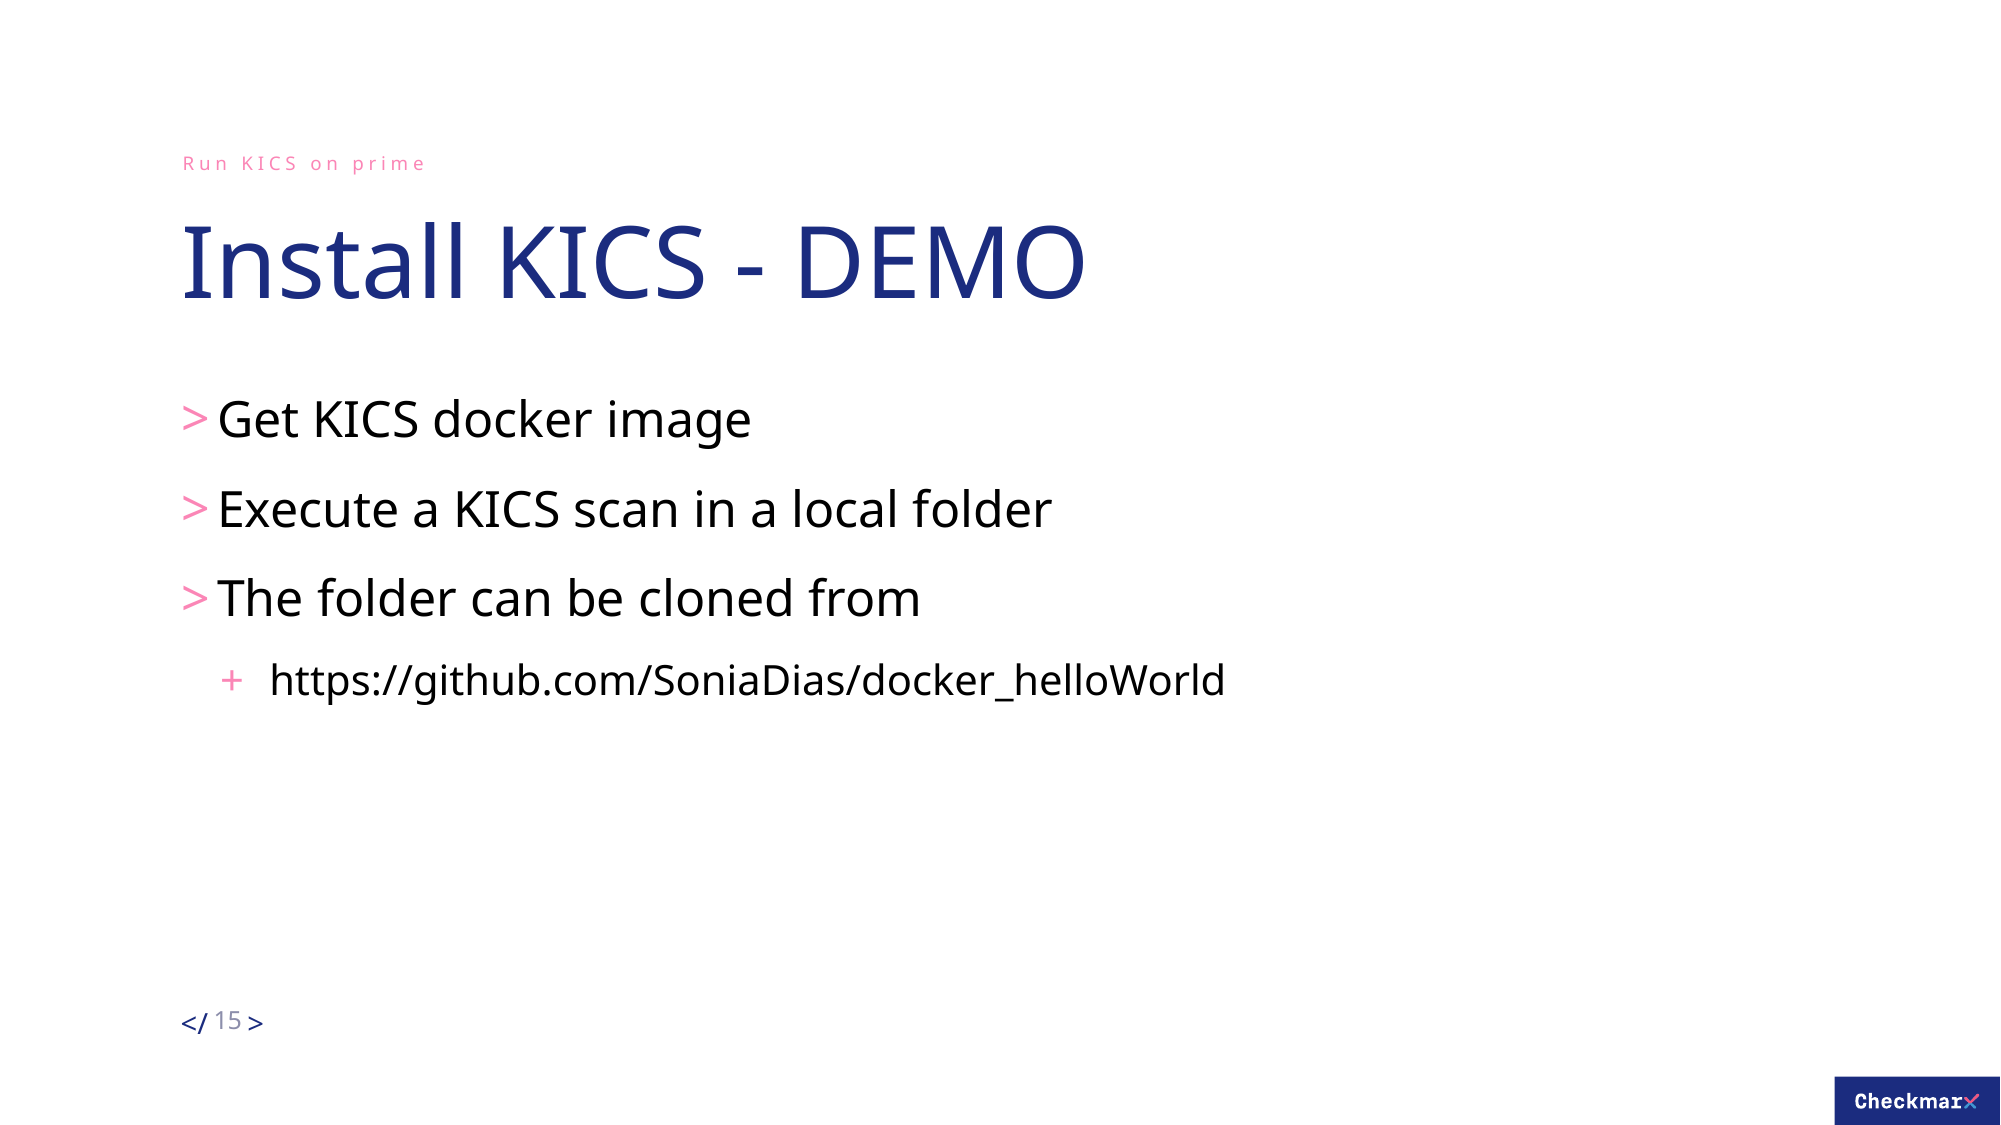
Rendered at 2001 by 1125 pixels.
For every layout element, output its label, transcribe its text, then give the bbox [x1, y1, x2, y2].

list Run KICS on prime [182, 154, 951, 175]
title Install KICS - DEMO [181, 225, 1805, 307]
list Get KICS docker image Execute a KICS scan in a local folder The folder can be cloned from https://github.com/SoniaDias/docker_helloWorld [181, 372, 1805, 977]
slide_number 15 [194, 1011, 262, 1033]
